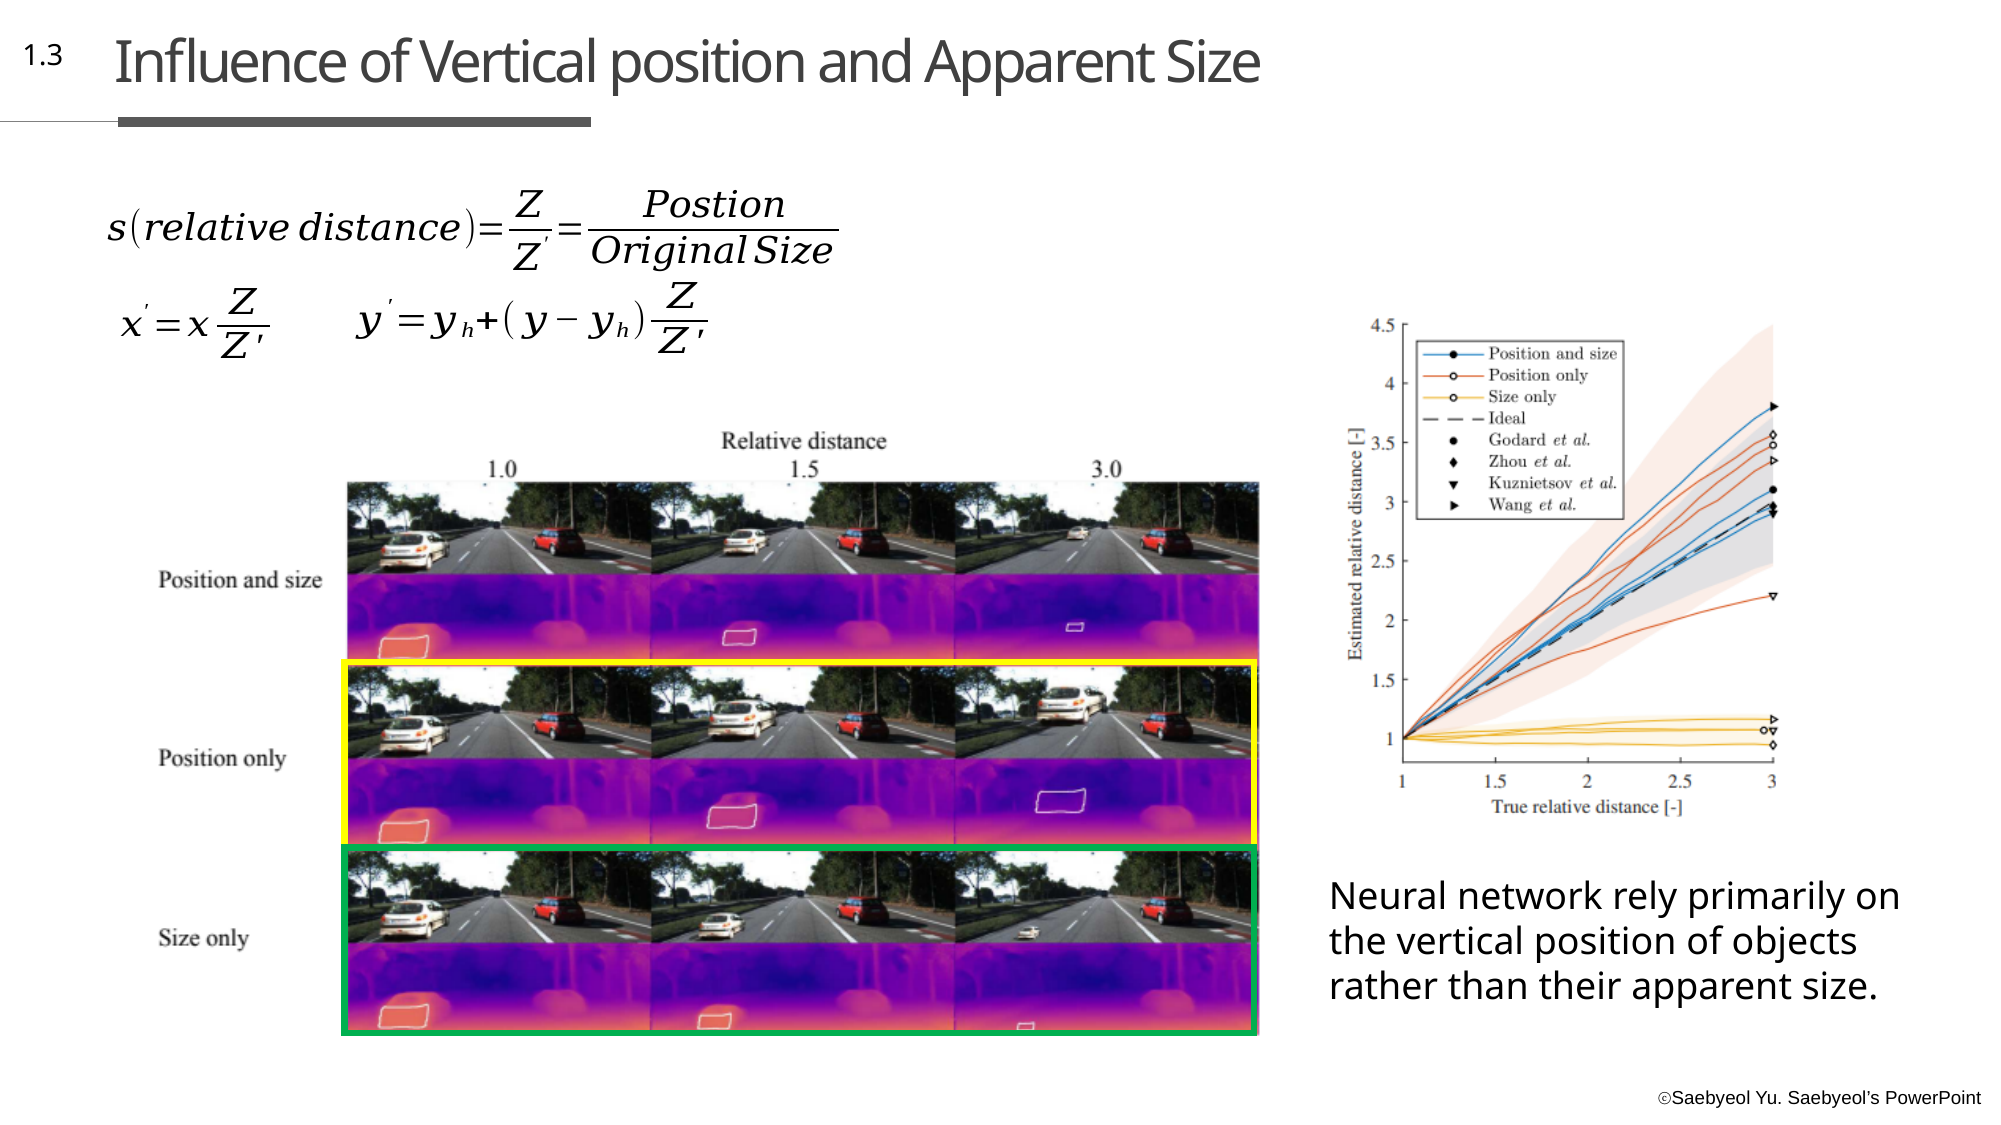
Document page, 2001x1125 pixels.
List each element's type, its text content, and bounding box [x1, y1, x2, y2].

text_box Influence of Vertical position and Apparent Size [100, 16, 1279, 102]
picture [1323, 300, 1809, 821]
text_box 1.3 [7, 28, 79, 79]
picture [146, 408, 1277, 1039]
text_box Neural network rely primarily on the vertical position of objects rather than their apparent size. [1314, 864, 1931, 1015]
